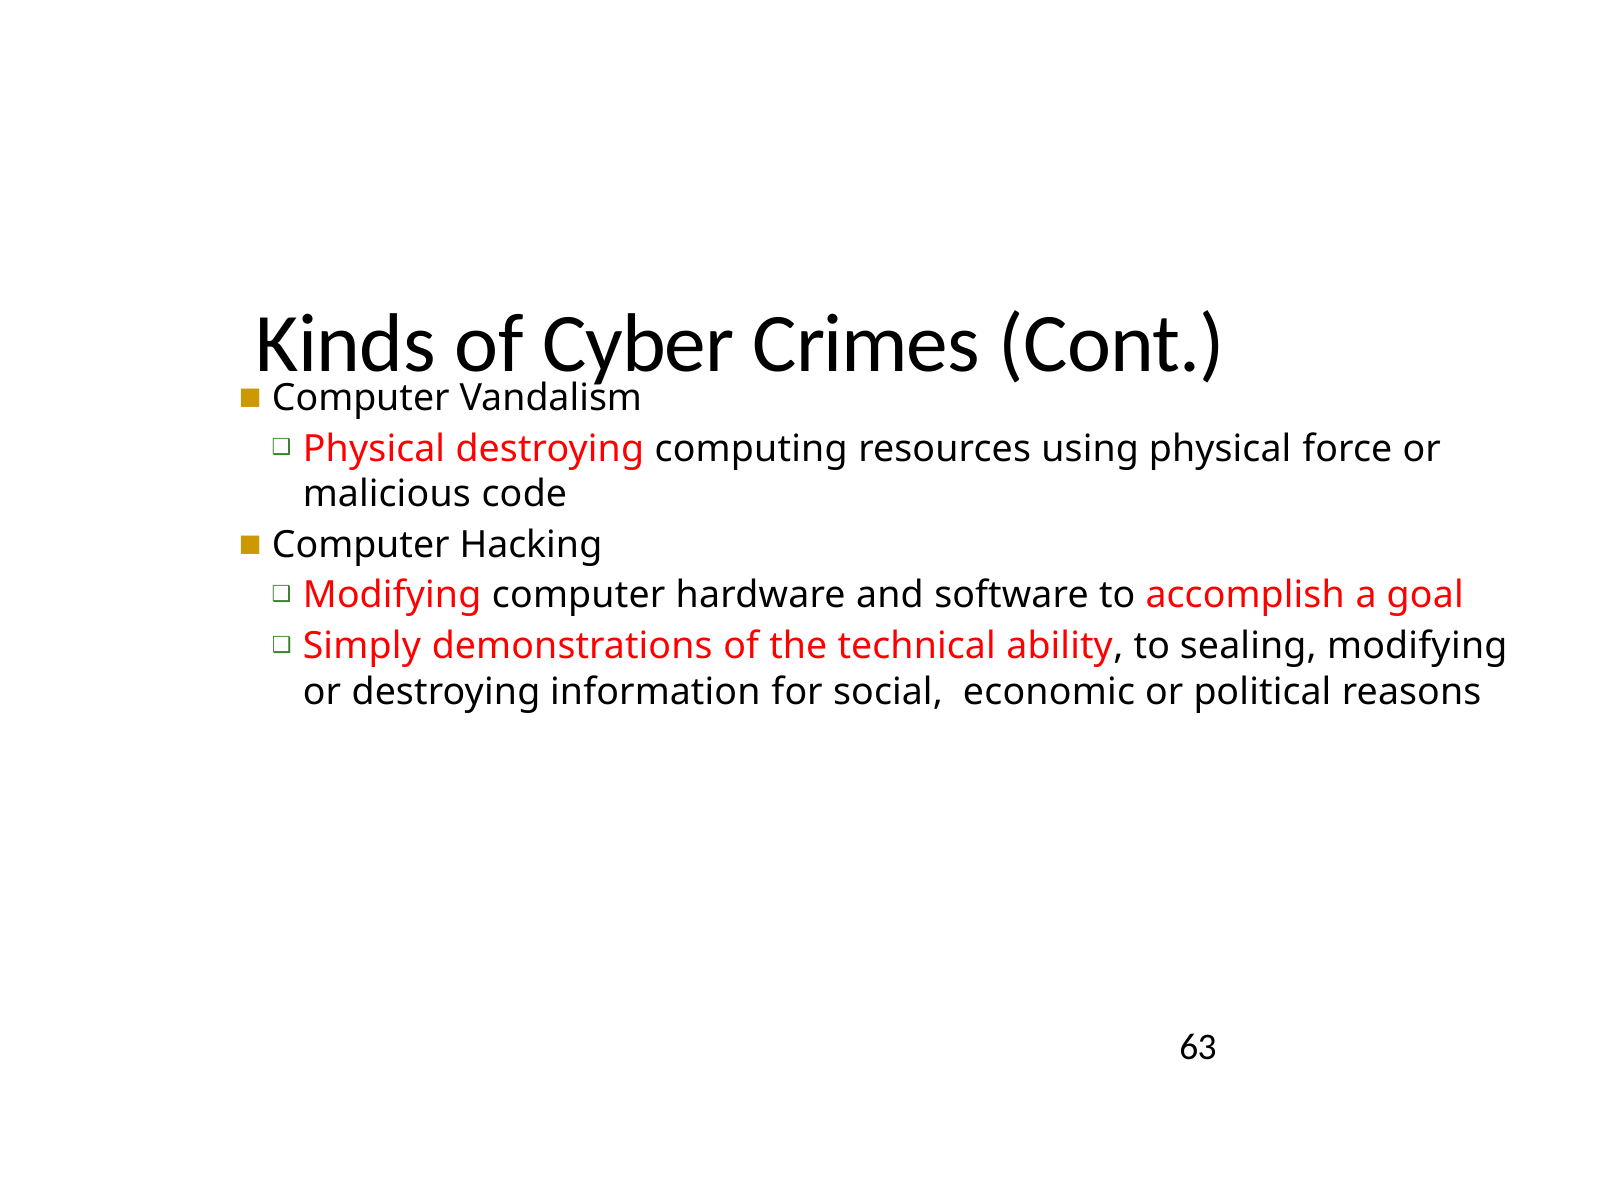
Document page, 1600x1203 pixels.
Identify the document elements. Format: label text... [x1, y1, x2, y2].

title Kinds of Cyber Crimes (Cont.) [254, 287, 1375, 365]
slide_number 63 [922, 1045, 1217, 1203]
text_box Computer Vandalism Physical destroying computing resources using physical force or malicious code Computer Hacking Modifying computer hardware and software to accomplish a goal Simply demonstrations of the technical ability, to sealing, modifying or destroying information for social, economic or political reasons [237, 365, 1538, 713]
